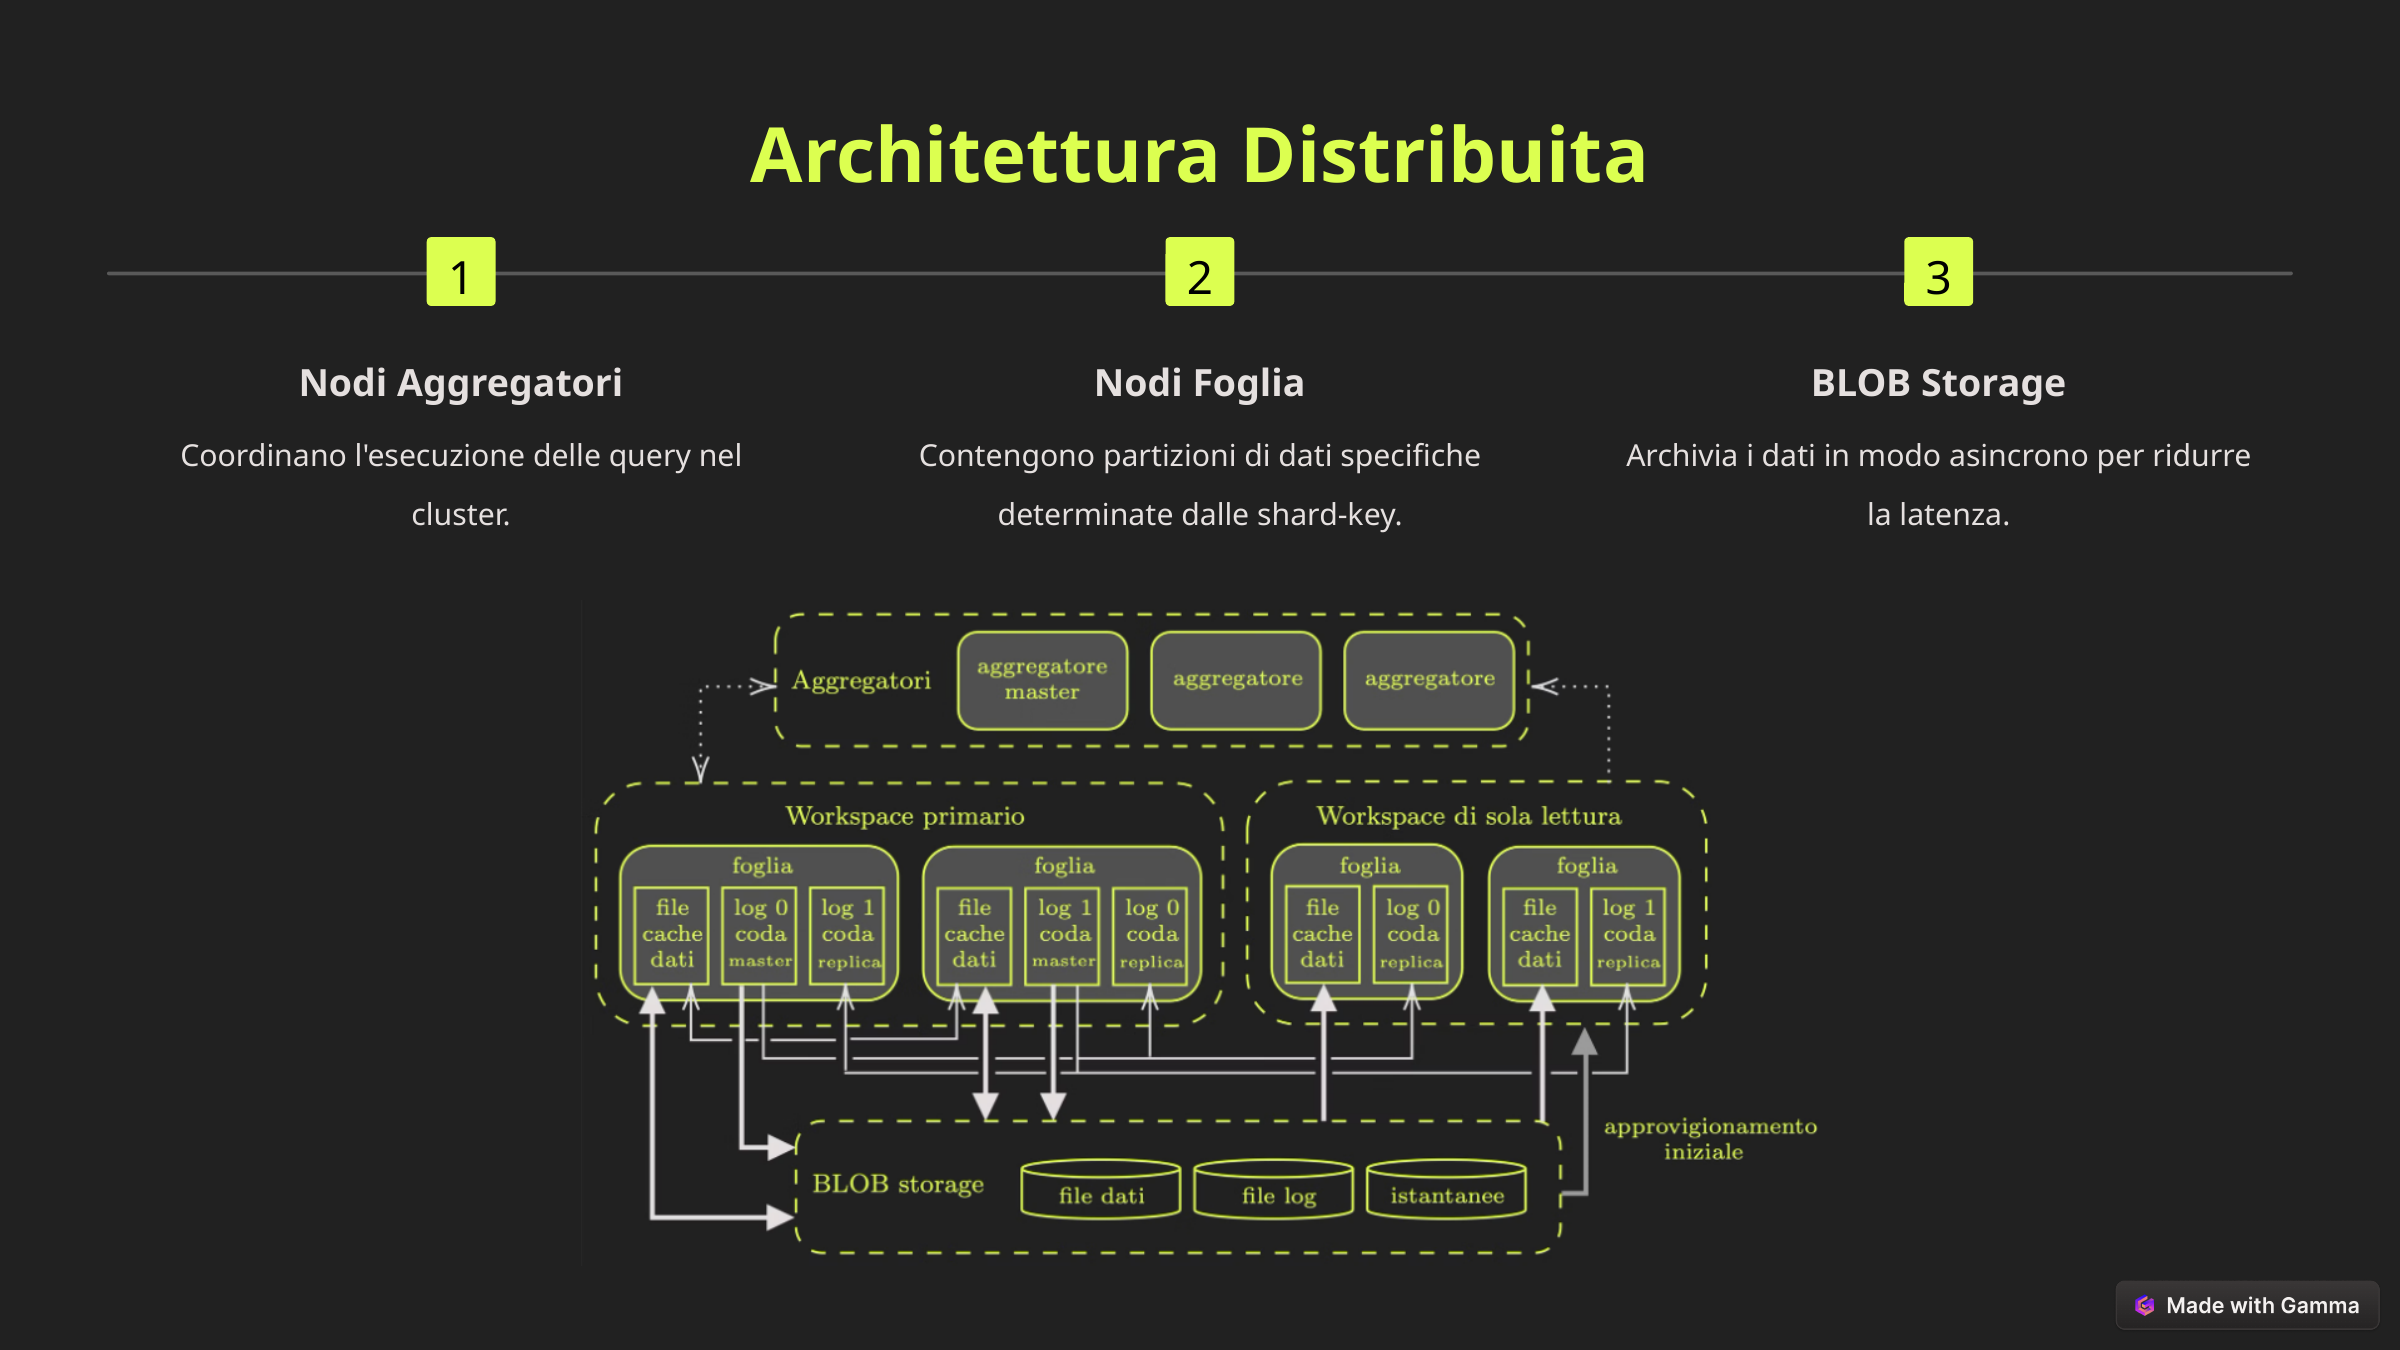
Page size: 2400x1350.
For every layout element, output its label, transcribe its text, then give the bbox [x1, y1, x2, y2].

text_box [1235, 271, 1904, 276]
picture [2106, 1271, 2389, 1339]
text_box Nodi Aggregatori [269, 348, 653, 396]
text_box 2 [1186, 248, 1213, 295]
text_box [426, 237, 496, 306]
text_box Archivia i dati in modo asincrono per ridurre la latenza. [1615, 414, 2263, 513]
text_box Coordinano l'esecuzione delle query nel cluster. [137, 414, 785, 464]
text_box [107, 271, 426, 276]
text_box 3 [1925, 248, 1952, 295]
text_box [1904, 237, 1974, 306]
text_box [1165, 237, 1235, 306]
text_box Architettura Distribuita [137, 84, 2263, 180]
text_box Nodi Foglia [1008, 348, 1392, 396]
text_box Contengono partizioni di dati specifiche determinate dalle shard-key. [876, 414, 1524, 513]
text_box [496, 271, 1165, 276]
text_box 1 [448, 248, 475, 295]
picture [581, 599, 1819, 1267]
text_box [1974, 271, 2293, 276]
text_box BLOB Storage [1747, 348, 2131, 396]
